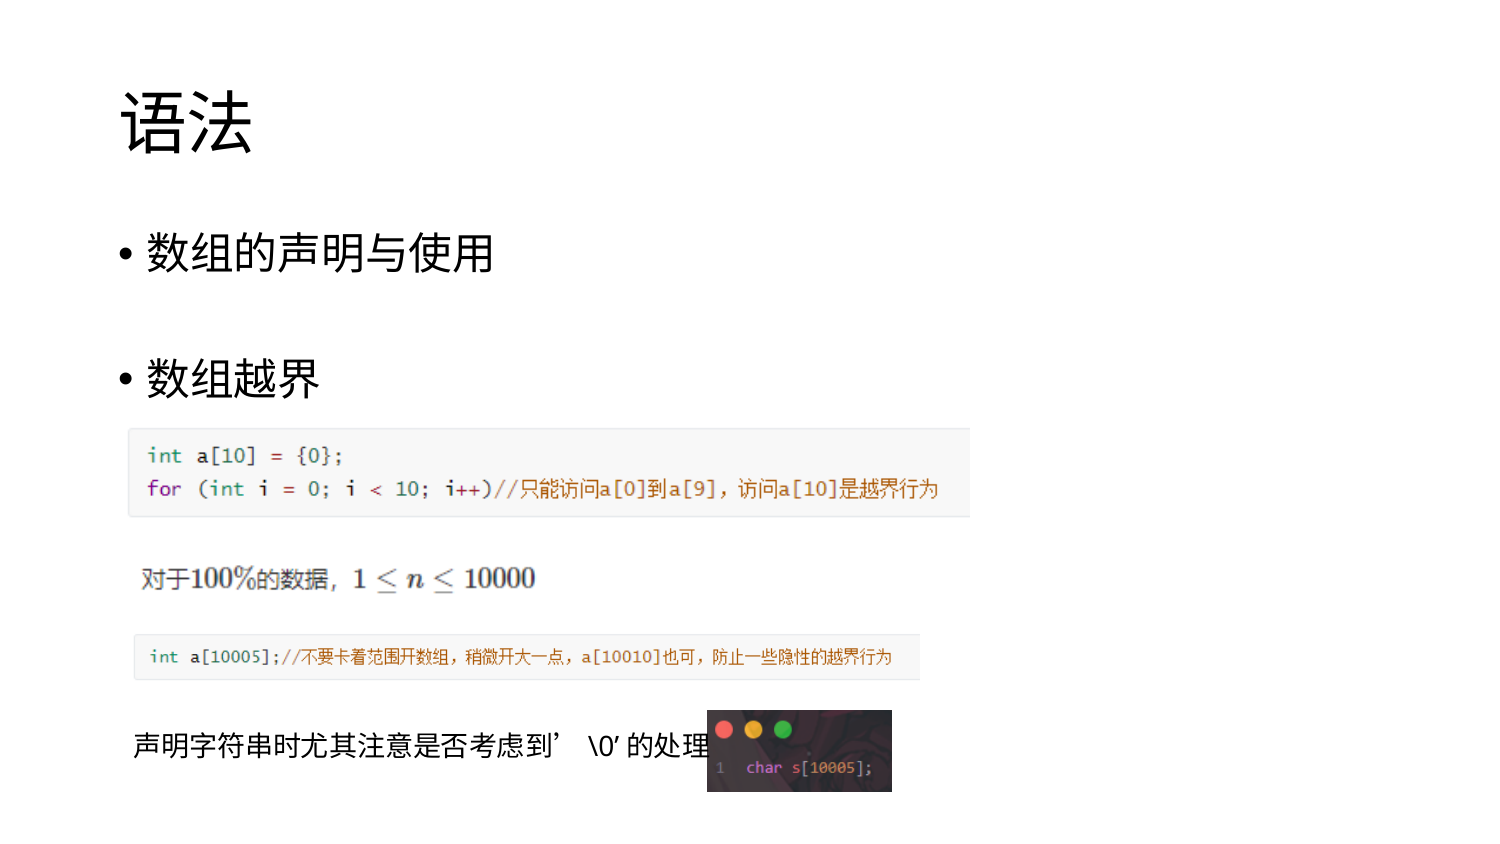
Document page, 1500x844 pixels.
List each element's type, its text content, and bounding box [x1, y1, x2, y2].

picture [121, 421, 970, 529]
text_box 声明字符串时尤其注意是否考虑到’\0’的处理 [121, 727, 1015, 815]
title 语法 [103, 44, 1397, 208]
list 数组的声明与使用 数组越界 [103, 224, 1397, 760]
picture [121, 545, 920, 692]
picture [707, 710, 892, 792]
